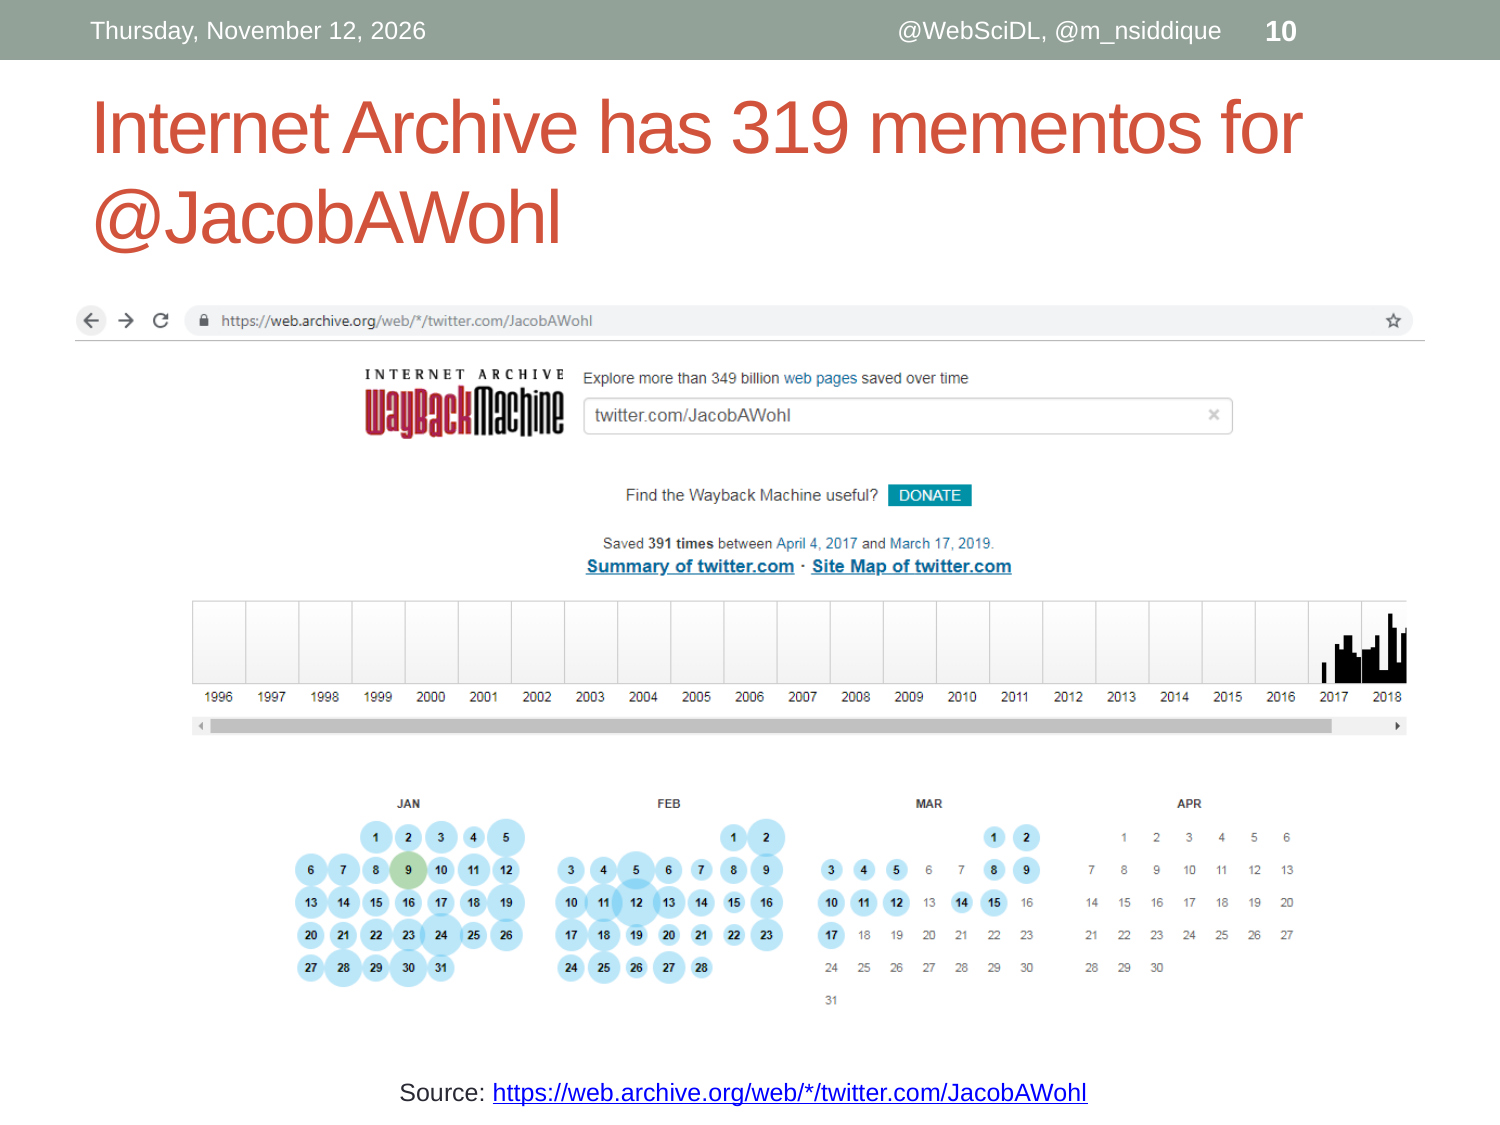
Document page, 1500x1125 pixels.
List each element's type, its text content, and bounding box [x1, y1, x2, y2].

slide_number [75, 3, 550, 57]
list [74, 301, 1426, 1024]
title Internet Archive has 319 mementos for @JacobAWohl [75, 87, 1425, 250]
footer @WebSciDL, @m_nsiddique [562, 3, 1238, 57]
text_box Source: https://web.archive.org/web/*/twitter.com/JacobAWohl [12, 1069, 1475, 1125]
slide_number 10 [1250, 3, 1425, 57]
